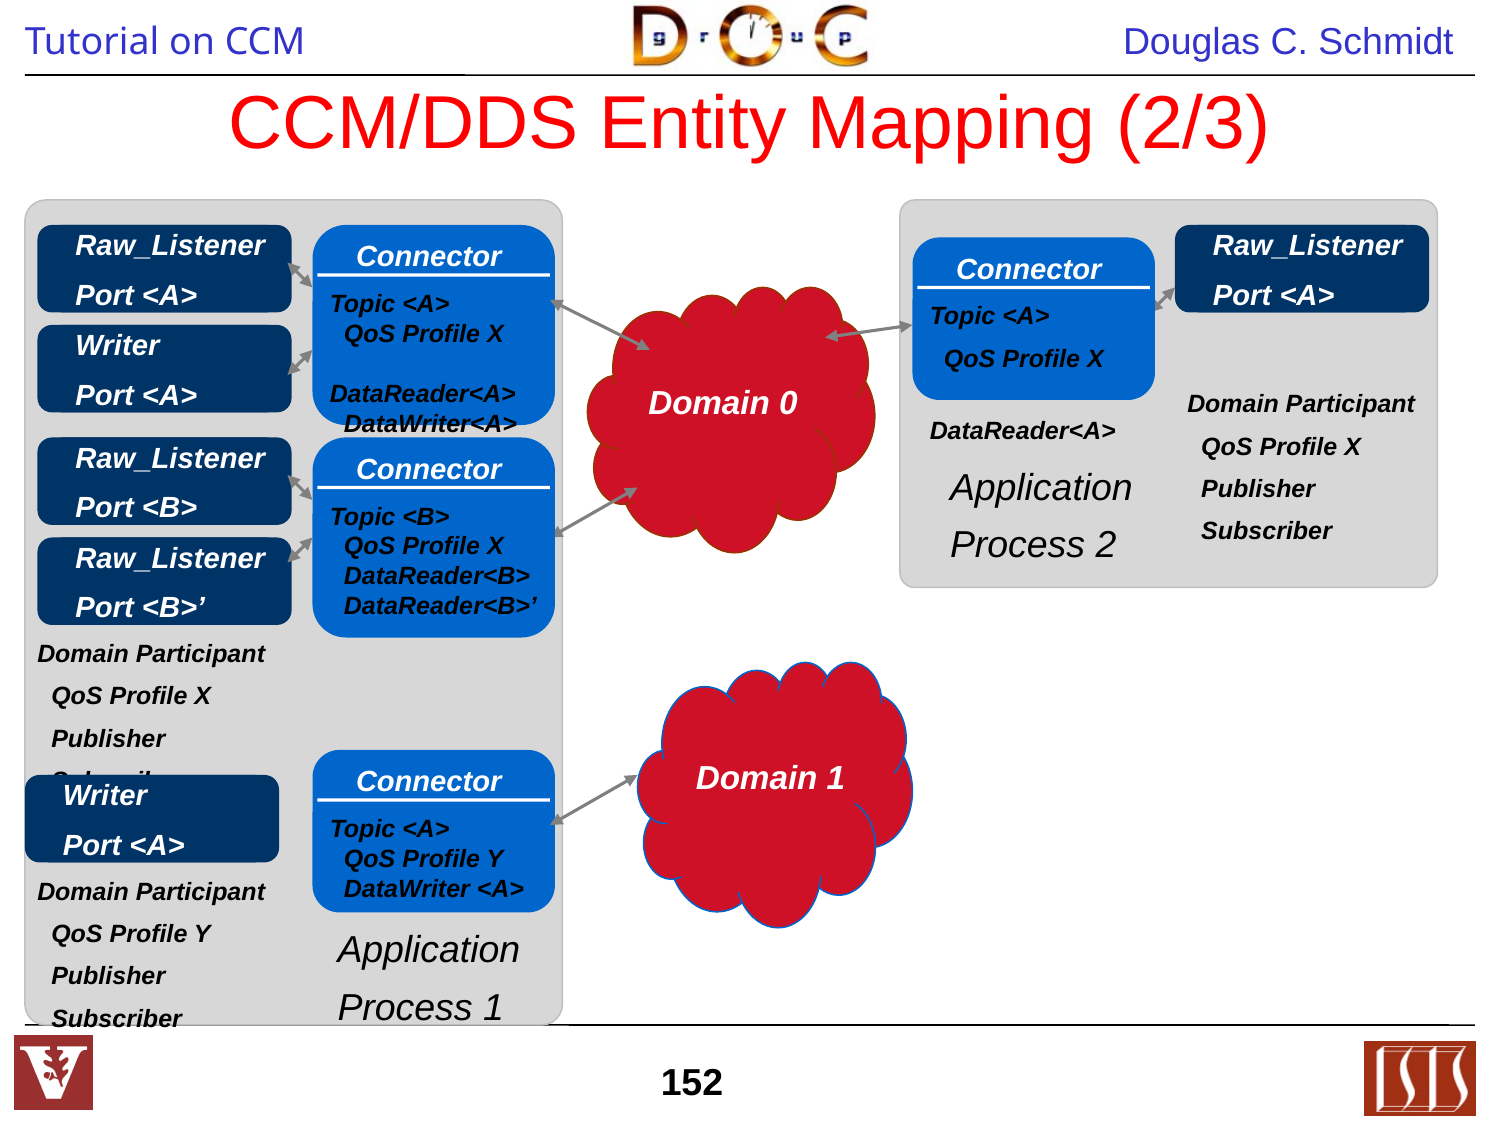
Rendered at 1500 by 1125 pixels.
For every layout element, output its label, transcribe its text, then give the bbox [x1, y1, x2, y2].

text_box [559, 519, 582, 537]
picture [1364, 1041, 1476, 1116]
text_box [296, 539, 307, 560]
text_box Domain Participant QoS Profile X Publisher Subscriber [1187, 387, 1423, 545]
text_box Domain Participant QoS Profile Y Publisher Subscriber [37, 874, 273, 1033]
text_box Domain Participant QoS Profile X Publisher Subscriber [37, 637, 273, 773]
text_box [37, 224, 292, 313]
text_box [312, 749, 556, 913]
text_box [296, 477, 307, 499]
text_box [24, 774, 280, 863]
text_box [296, 351, 307, 373]
text_box [296, 265, 307, 286]
text_box [899, 199, 1438, 588]
text_box [559, 775, 632, 825]
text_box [37, 537, 292, 626]
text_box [1174, 224, 1430, 313]
text_box [559, 299, 582, 317]
picture [14, 1035, 93, 1110]
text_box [587, 287, 876, 554]
text_box [24, 199, 563, 1025]
text_box [1159, 289, 1169, 310]
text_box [37, 324, 292, 413]
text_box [312, 437, 556, 652]
picture [624, 0, 875, 71]
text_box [637, 662, 913, 929]
title CCM/DDS Entity Mapping (2/3) [24, 87, 1476, 151]
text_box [912, 237, 1156, 401]
text_box [879, 320, 907, 333]
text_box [37, 437, 292, 526]
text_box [312, 224, 556, 426]
text_box Application Process 1 [337, 924, 531, 1028]
text_box Application Process 2 [950, 462, 1144, 565]
